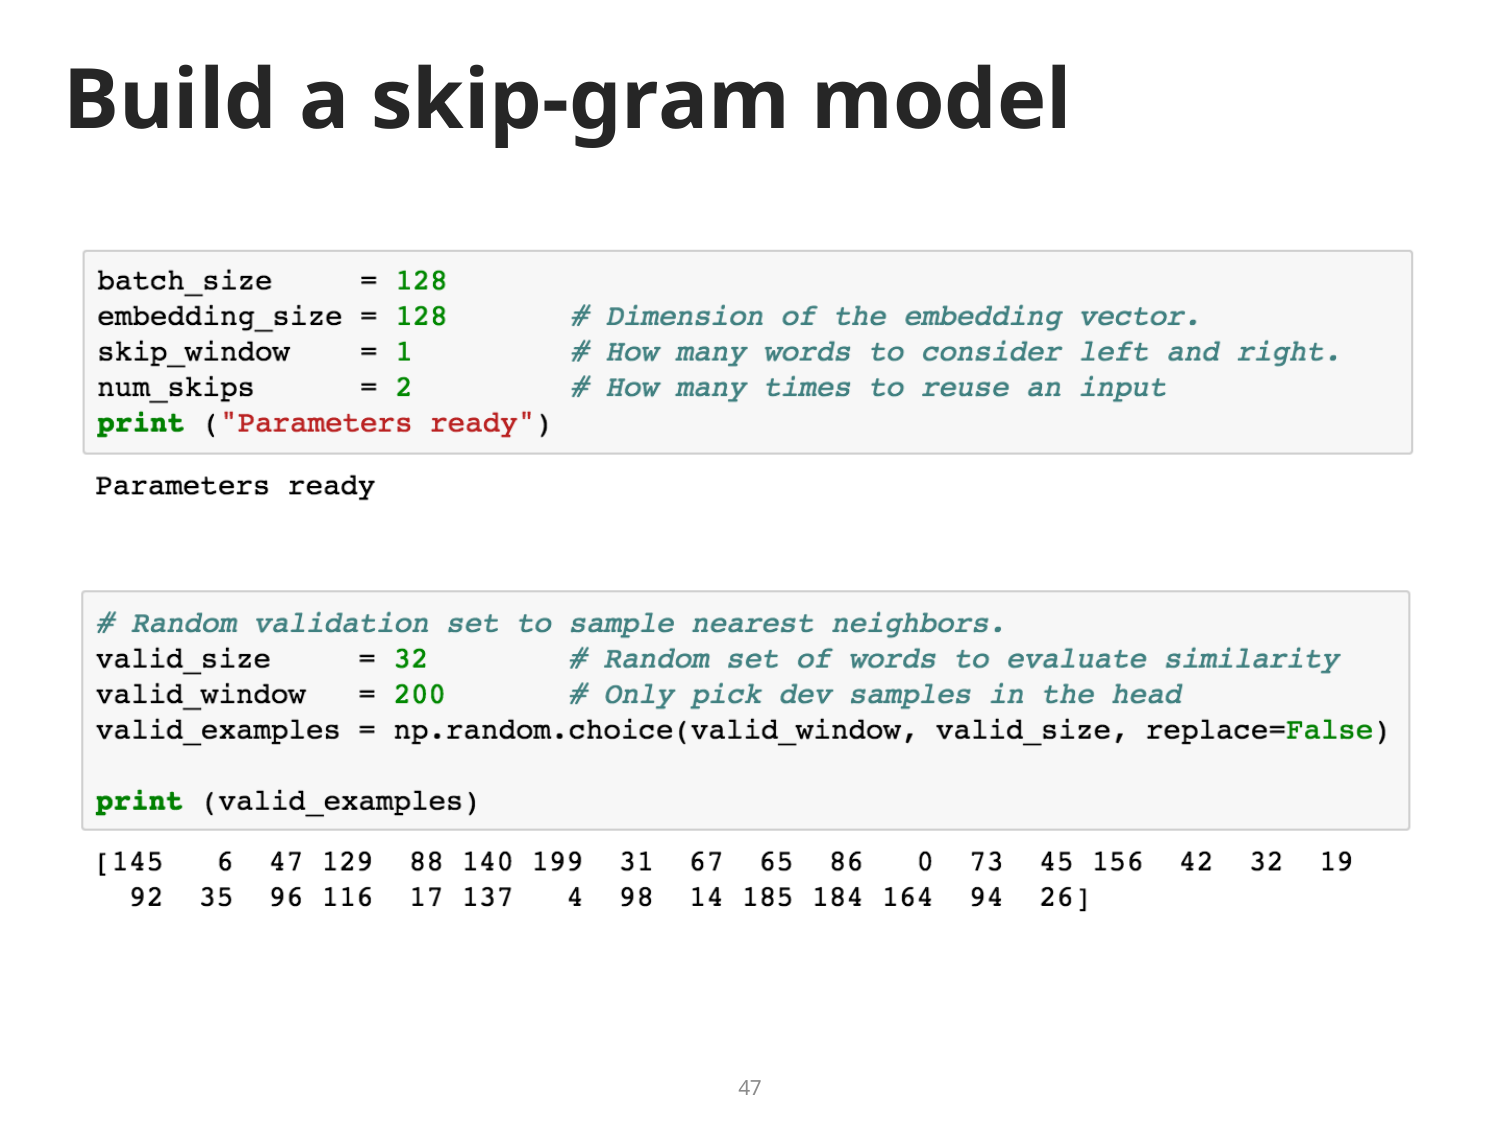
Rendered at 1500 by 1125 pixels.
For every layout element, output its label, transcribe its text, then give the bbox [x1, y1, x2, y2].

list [68, 231, 1432, 509]
slide_number 47 [575, 1058, 925, 1119]
picture [74, 584, 1426, 929]
title Build a skip-gram model [48, 41, 1456, 149]
